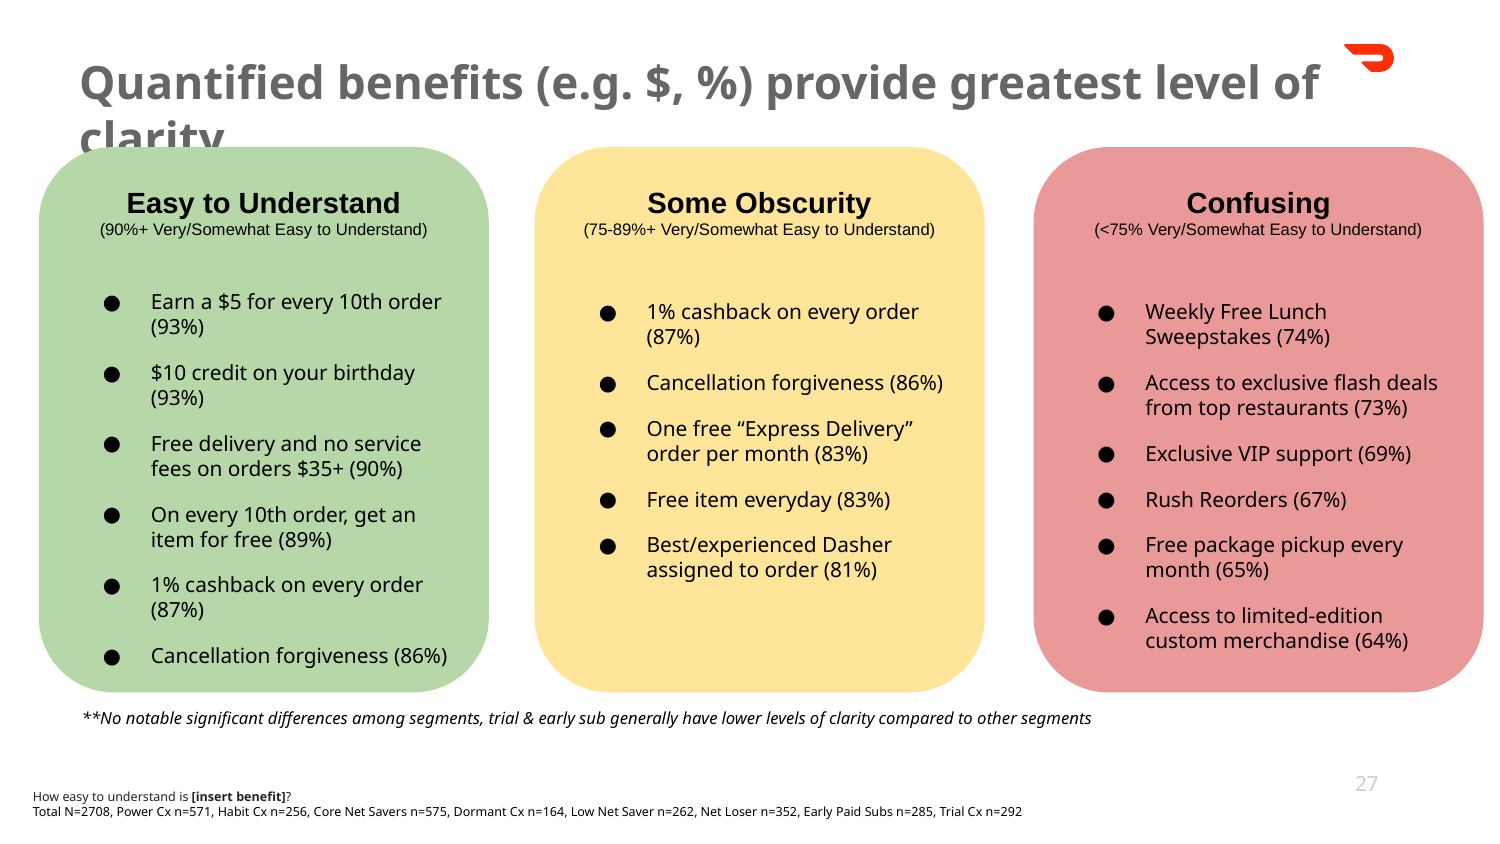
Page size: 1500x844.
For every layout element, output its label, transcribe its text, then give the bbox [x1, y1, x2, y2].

text_box How easy to understand is [insert benefit]? Total N=2708, Power Cx n=571, Habit Cx n=256, Core Net Savers n=575, Dormant Cx n=164, Low Net Saver n=262, Net Loser n=352, Early Paid Subs n=285, Trial Cx n=292 [17, 774, 1230, 835]
text_box Quantified benefits (e.g. $, %) provide greatest level of clarity [64, 39, 1386, 126]
text_box Confusing (<75% Very/Somewhat Easy to Understand) Weekly Free Lunch Sweepstakes (74%) Access to exclusive flash deals from top restaurants (73%) Exclusive VIP support (69%) Rush Reorders (67%) Free package pickup every month (65%) Access to limited-edition custom merchandise (64%) [1033, 147, 1484, 693]
text_box Easy to Understand (90%+ Very/Somewhat Easy to Understand) Earn a $5 for every 10th order (93%) $10 credit on your birthday (93%) Free delivery and no service fees on orders $35+ (90%) On every 10th order, get an item for free (89%) 1% cashback on every order (87%) Cancellation forgiveness (86%) [38, 147, 489, 693]
text_box Some Obscurity (75-89%+ Very/Somewhat Easy to Understand) 1% cashback on every order (87%) Cancellation forgiveness (86%) One free “Express Delivery” order per month (83%) Free item everyday (83%) Best/experienced Dasher assigned to order (81%) [534, 147, 985, 693]
slide_number ‹#› [1303, 752, 1394, 817]
text_box **No notable significant differences among segments, trial & early sub generally have lower levels of clarity compared to other segments [66, 697, 1259, 738]
picture [1386, 44, 1394, 72]
